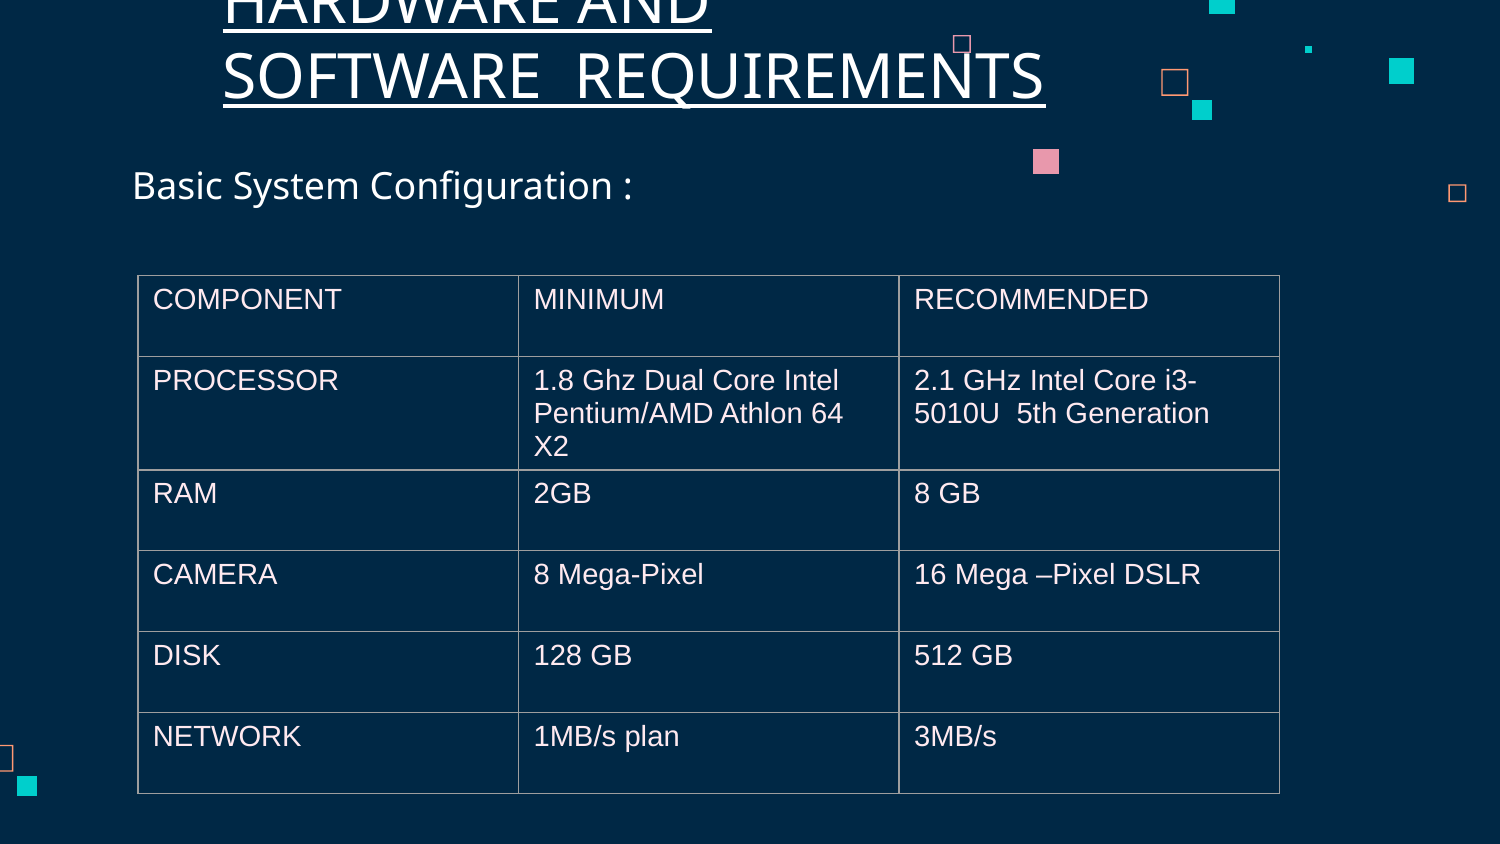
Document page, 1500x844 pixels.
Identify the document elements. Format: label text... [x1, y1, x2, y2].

table_cell 3MB/s [900, 713, 1279, 793]
table_cell 128 GB [519, 632, 898, 712]
table_header MINIMUM [519, 276, 898, 356]
table_cell RAM [139, 471, 518, 550]
table_cell CAMERA [139, 551, 518, 631]
table_cell 2.1 GHz Intel Core i3-5010U 5th Generation [900, 357, 1279, 469]
table_cell DISK [139, 632, 518, 712]
table_cell 2GB [519, 471, 898, 550]
table_cell 1.8 Ghz Dual Core Intel Pentium/AMD Athlon 64 X2 [519, 357, 898, 469]
table_cell NETWORK [139, 713, 518, 793]
table_header COMPONENT [139, 276, 518, 356]
table_cell 8 Mega-Pixel [519, 551, 898, 631]
list Basic System Configuration : [89, 146, 731, 769]
table_header RECOMMENDED [900, 276, 1279, 356]
table_cell PROCESSOR [139, 357, 518, 469]
table_cell 8 GB [900, 471, 1279, 550]
table_cell 16 Mega –Pixel DSLR [900, 551, 1279, 631]
title HARDWARE AND SOFTWARE REQUIREMENTS [207, 31, 1389, 127]
table_cell 1MB/s plan [519, 713, 898, 793]
table_cell 512 GB [900, 632, 1279, 712]
